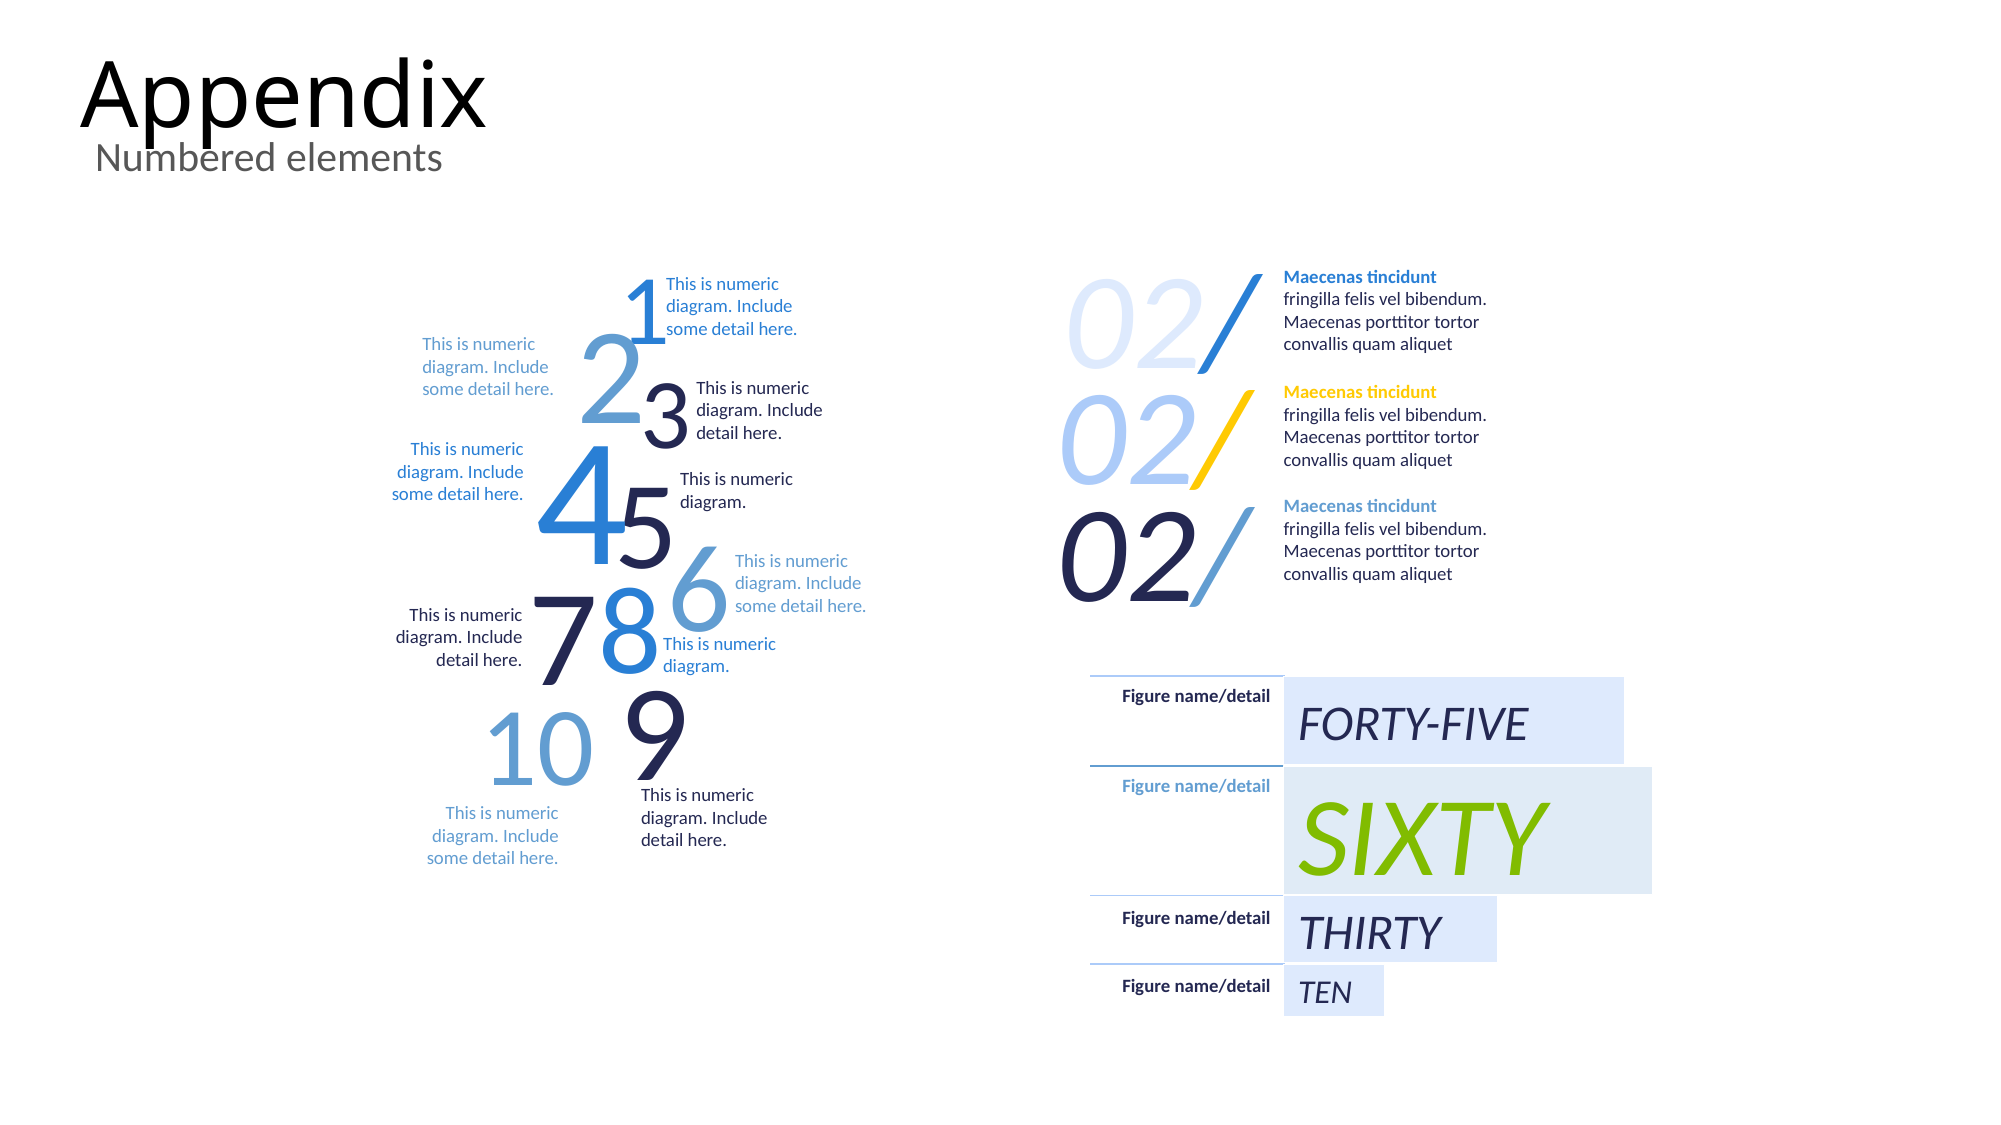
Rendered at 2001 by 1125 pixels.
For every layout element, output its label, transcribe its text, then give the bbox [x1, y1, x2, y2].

text_box This is numeric diagram. [663, 631, 817, 677]
text_box Maecenas tincidunt fringilla felis vel bibendum. Maecenas porttitor tortor convallis quam aliquet [1283, 379, 1533, 470]
text_box 5 [614, 443, 675, 594]
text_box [1090, 895, 1498, 964]
text_box 02/ [1030, 347, 1275, 463]
text_box This is numeric diagram. Include detail here. [641, 783, 795, 851]
text_box 9 [619, 643, 680, 809]
text_box This is numeric diagram. Include some detail here. [369, 437, 524, 505]
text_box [1090, 765, 1653, 895]
text_box 4 [535, 381, 596, 602]
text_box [1090, 676, 1625, 765]
text_box 2 [575, 286, 637, 452]
text_box Maecenas tincidunt fringilla felis vel bibendum. Maecenas porttitor tortor convallis quam aliquet [1283, 264, 1533, 355]
text_box 3 [636, 348, 697, 469]
text_box This is numeric diagram. Include some detail here. [404, 800, 559, 869]
text_box This is numeric diagram. Include some detail here. [666, 271, 820, 339]
text_box This is numeric diagram. Include some detail here. [735, 548, 889, 616]
text_box 10 [455, 673, 620, 809]
text_box 6 [667, 506, 728, 631]
text_box 7 [528, 548, 589, 673]
text_box 02/ [1025, 230, 1295, 396]
list Numbered elements [80, 128, 1920, 253]
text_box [1090, 964, 1385, 1017]
text_box This is numeric diagram. Include detail here. [696, 375, 850, 443]
text_box This is numeric diagram. [679, 466, 834, 513]
text_box This is numeric diagram. Include some detail here. [422, 331, 576, 400]
text_box 1 [614, 244, 675, 348]
text_box 8 [598, 548, 659, 673]
text_box 02/ [1030, 463, 1275, 629]
text_box Maecenas tincidunt fringilla felis vel bibendum. Maecenas porttitor tortor convallis quam aliquet [1283, 493, 1533, 584]
text_box This is numeric diagram. Include detail here. [368, 602, 523, 671]
title Appendix [80, 48, 1920, 126]
